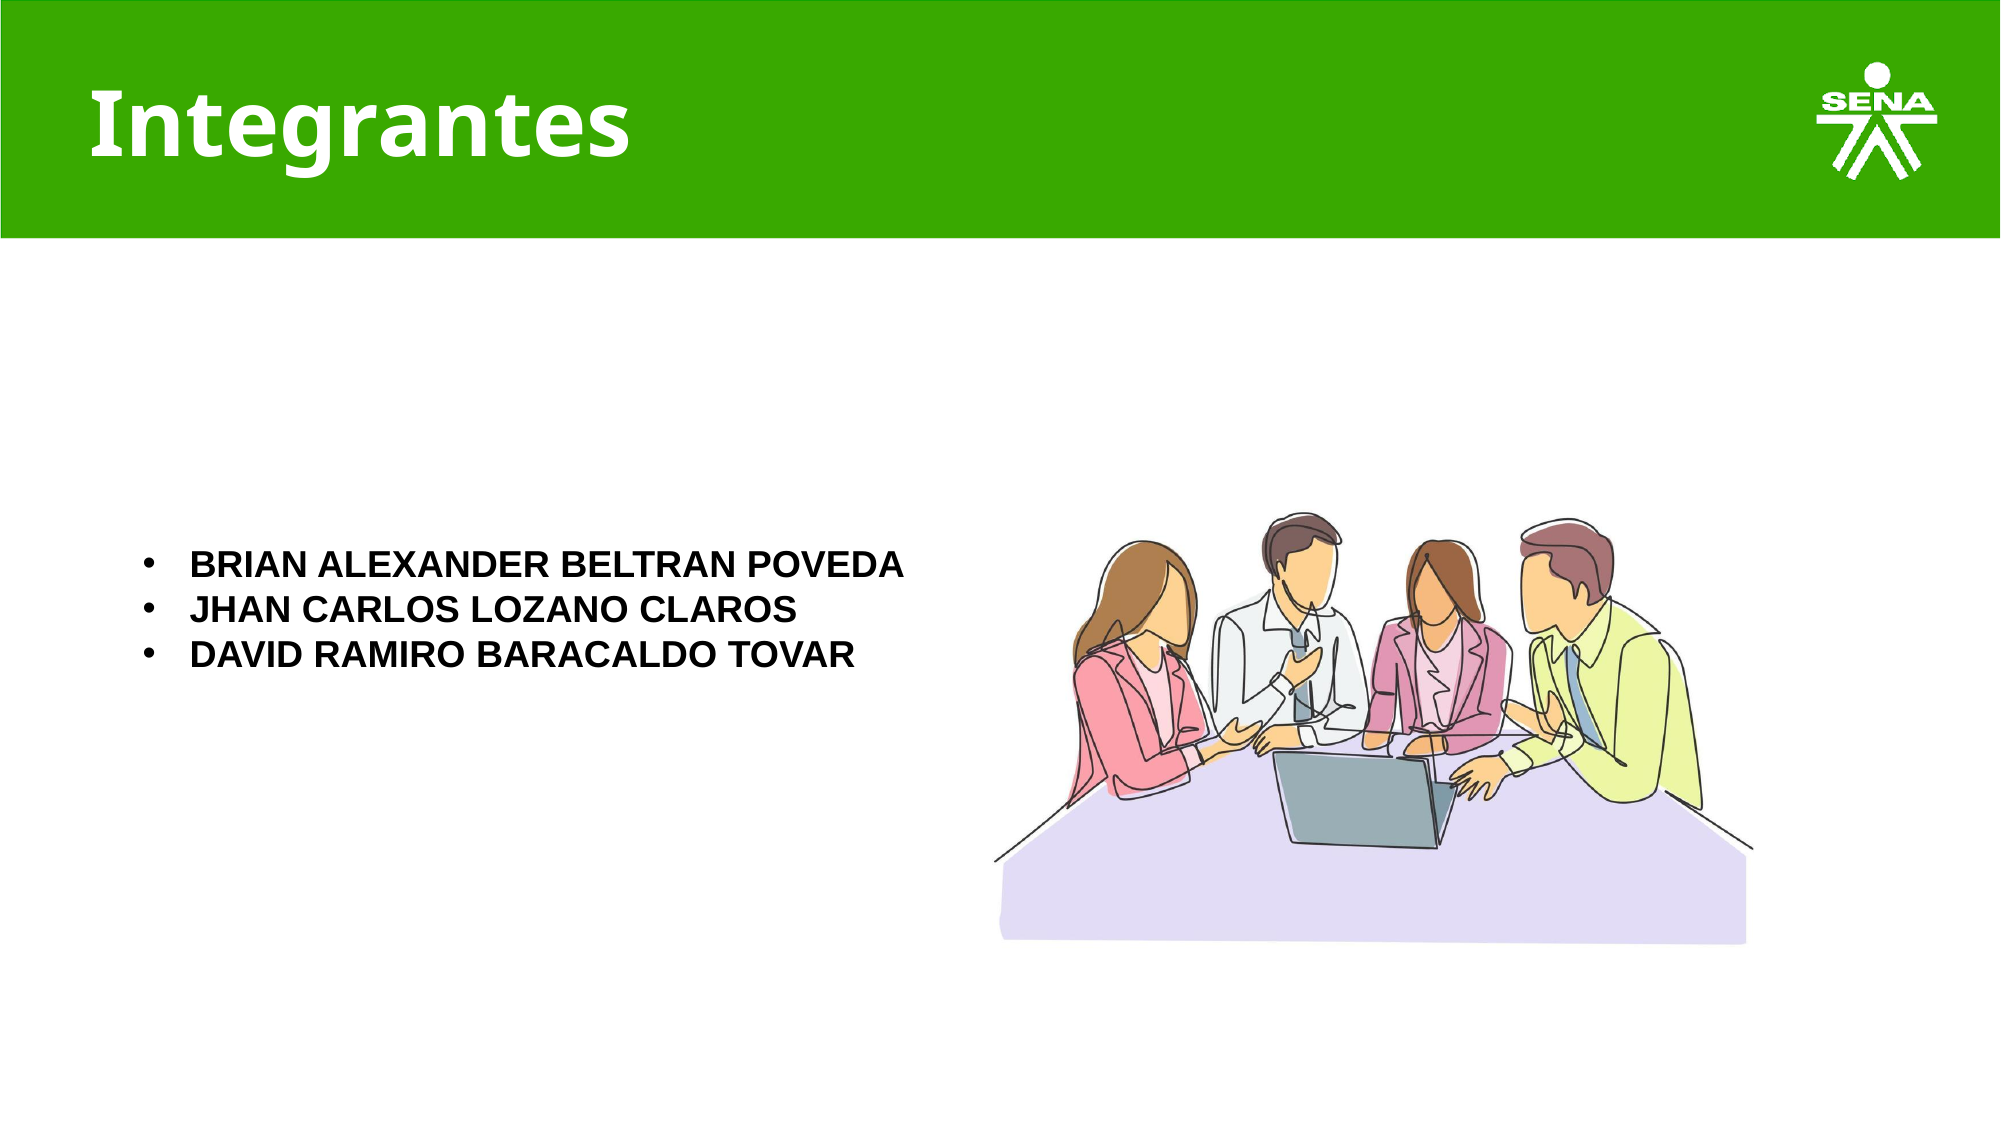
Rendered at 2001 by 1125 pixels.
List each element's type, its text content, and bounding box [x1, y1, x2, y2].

picture [0, 0, 2001, 1125]
title Integrantes [74, 18, 1800, 236]
text_box BRIAN ALEXANDER BELTRAN POVEDA JHAN CARLOS LOZANO CLAROS DAVID RAMIRO BARACALDO TOVAR [127, 532, 987, 683]
